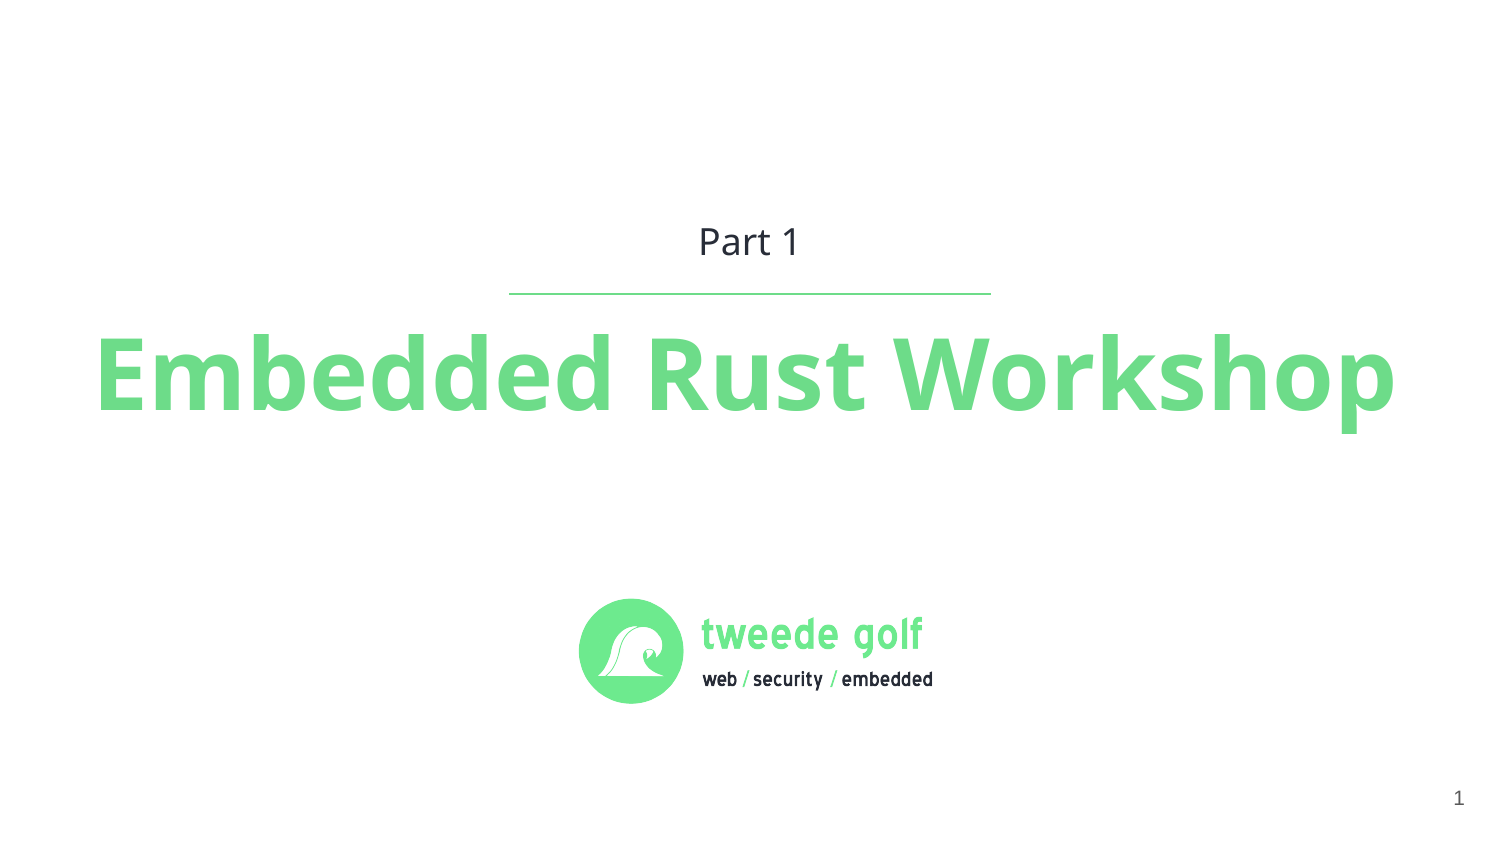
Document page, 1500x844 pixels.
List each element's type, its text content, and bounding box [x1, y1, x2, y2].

text_box Embedded Rust Workshop [50, 322, 1442, 445]
slide_number 1 [1389, 764, 1480, 830]
picture [549, 577, 951, 724]
text_box Part 1 [435, 216, 1065, 266]
